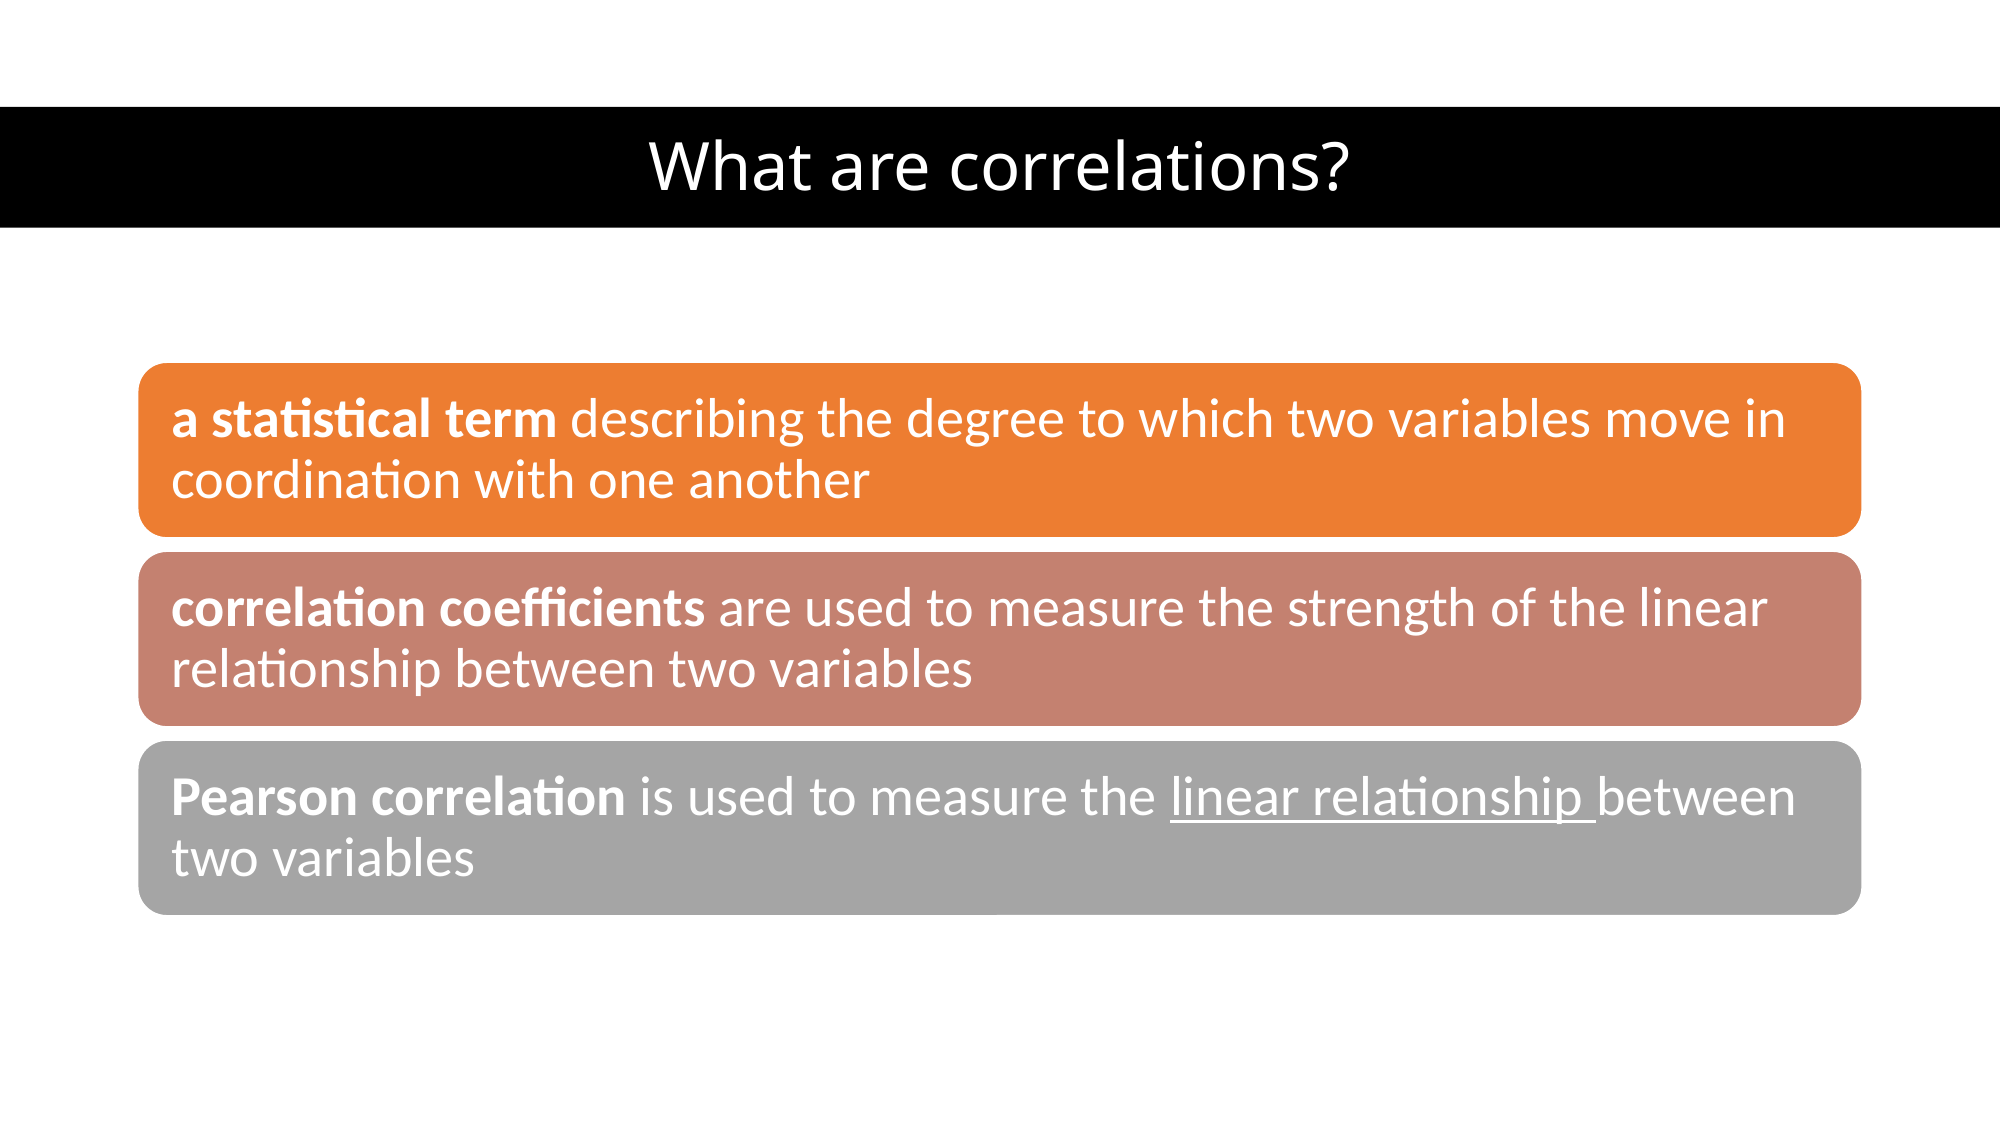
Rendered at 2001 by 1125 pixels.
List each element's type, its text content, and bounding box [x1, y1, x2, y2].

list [137, 355, 1863, 923]
text_box [0, 106, 2000, 229]
title What are correlations? [137, 110, 1863, 228]
